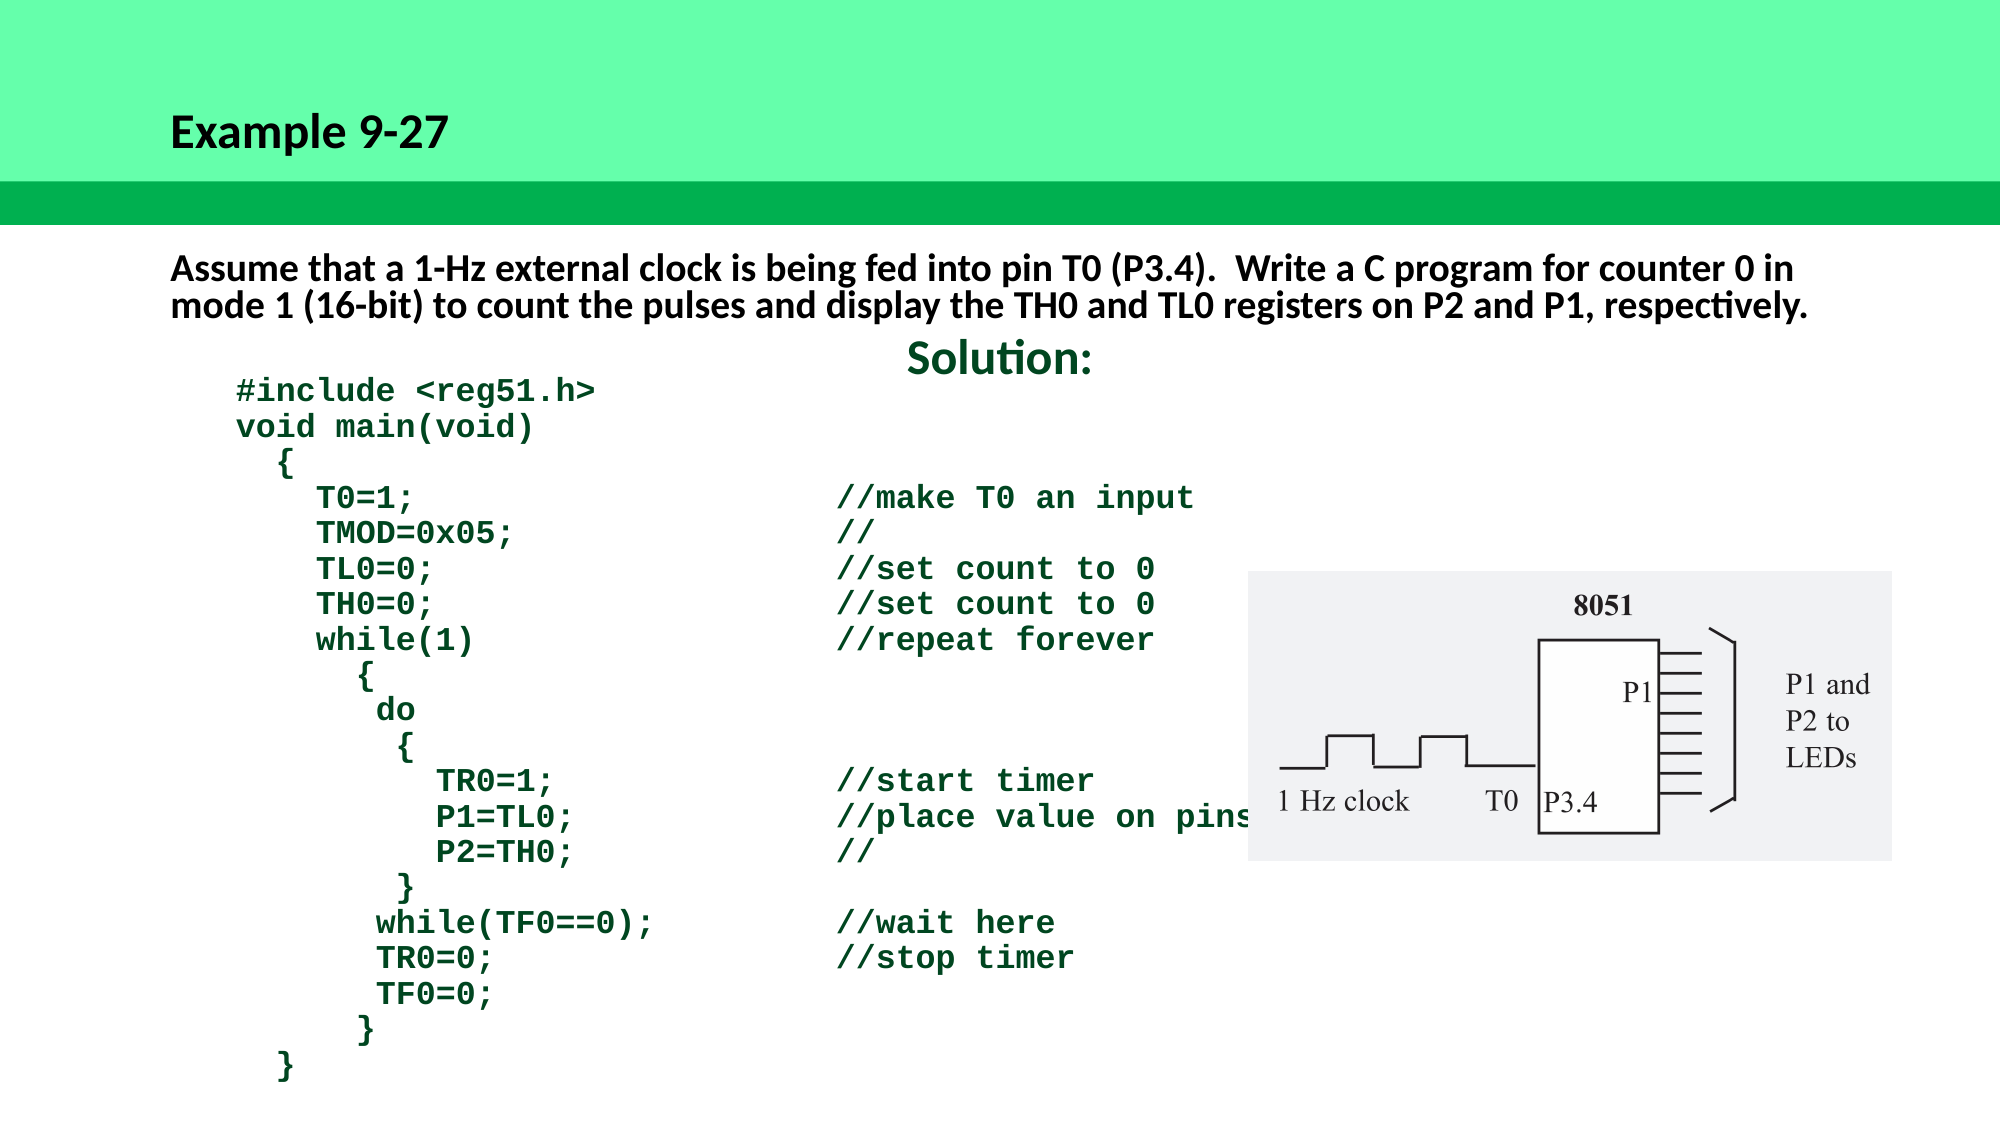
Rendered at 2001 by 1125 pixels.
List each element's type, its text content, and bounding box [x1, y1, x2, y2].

text_box Example 9-27 [155, 90, 1845, 166]
text_box [0, 0, 2000, 182]
picture [1248, 571, 1892, 861]
text_box [0, 182, 2000, 226]
text_box Solution: [0, 335, 2000, 393]
text_box Assume that a 1-Hz external clock is being fed into pin T0 (P3.4). Write a C program for counter 0 in mode 1 (16-bit) to count the pulses and display the TH0 and TL0 registers on P2 and P1, respectively. [155, 244, 1892, 335]
text_box #include <reg51.h> void main(void) { T0=1; //make T0 an input TMOD=0x05; // TL0=0; //set count to 0 TH0=0; //set count to 0 while(1) //repeat forever { do { TR0=1; //start timer P1=TL0; //place value on pins P2=TH0; // } while(TF0==0); //wait here TR0=0; //stop timer TF0=0; } } [220, 393, 1343, 1090]
